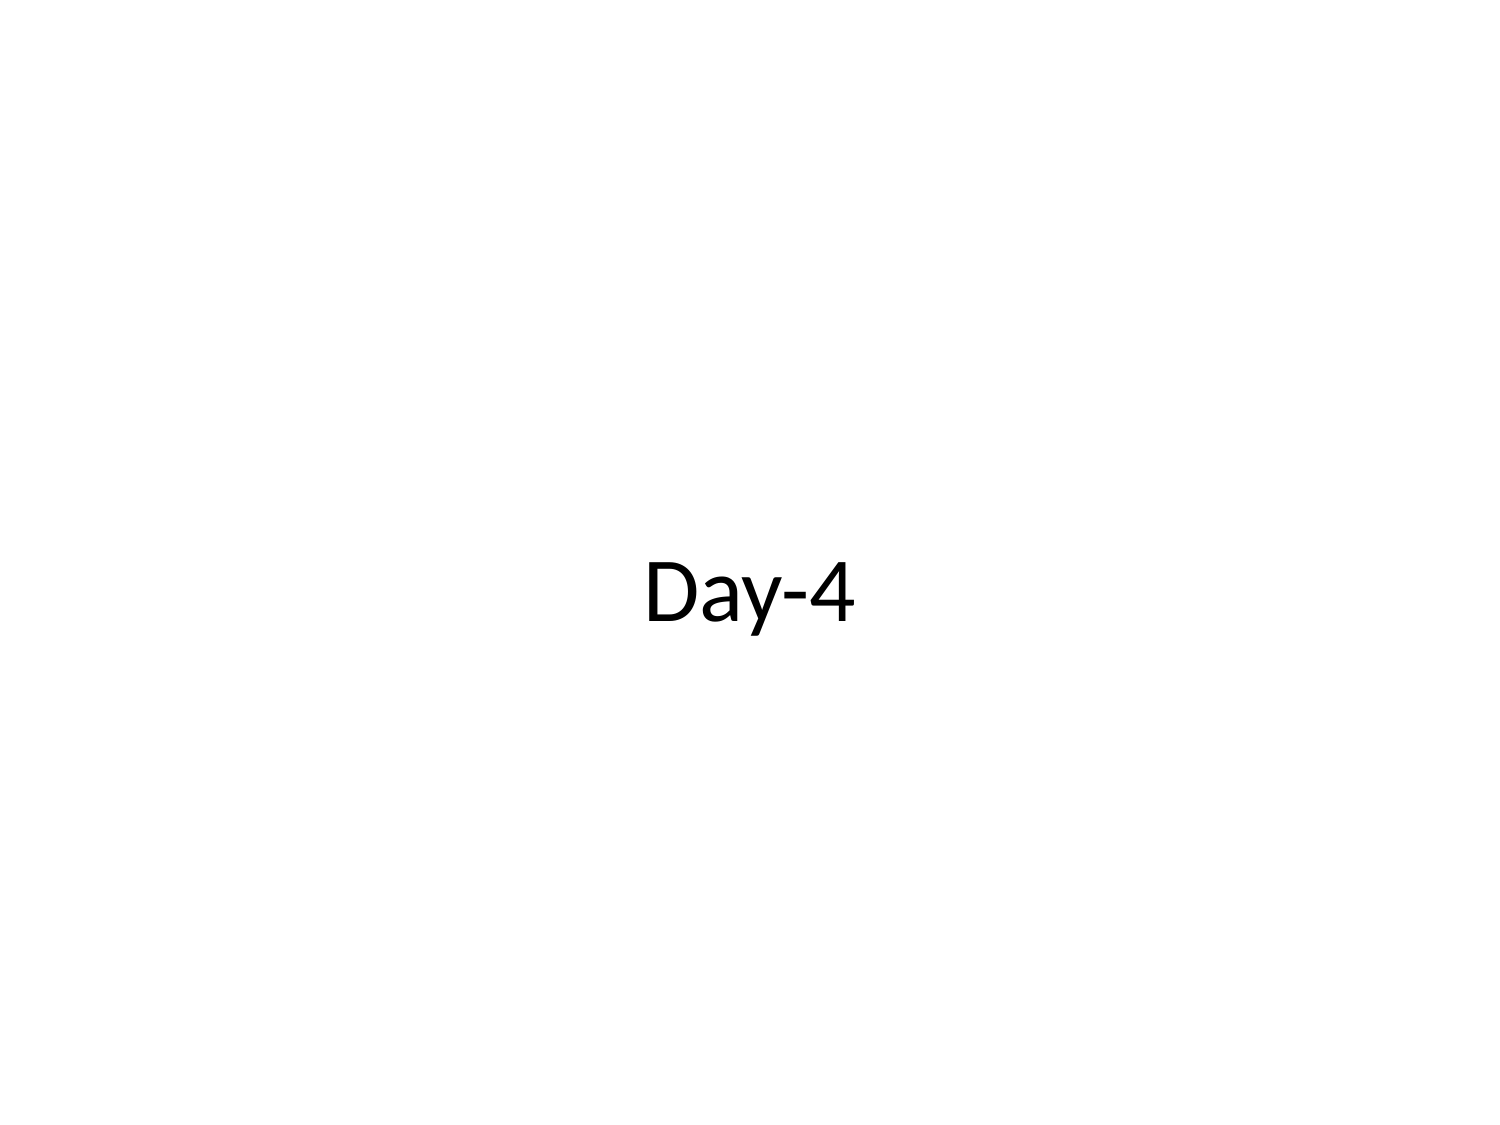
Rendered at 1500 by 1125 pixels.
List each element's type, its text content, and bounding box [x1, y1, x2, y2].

title Day-4 [75, 491, 1425, 679]
